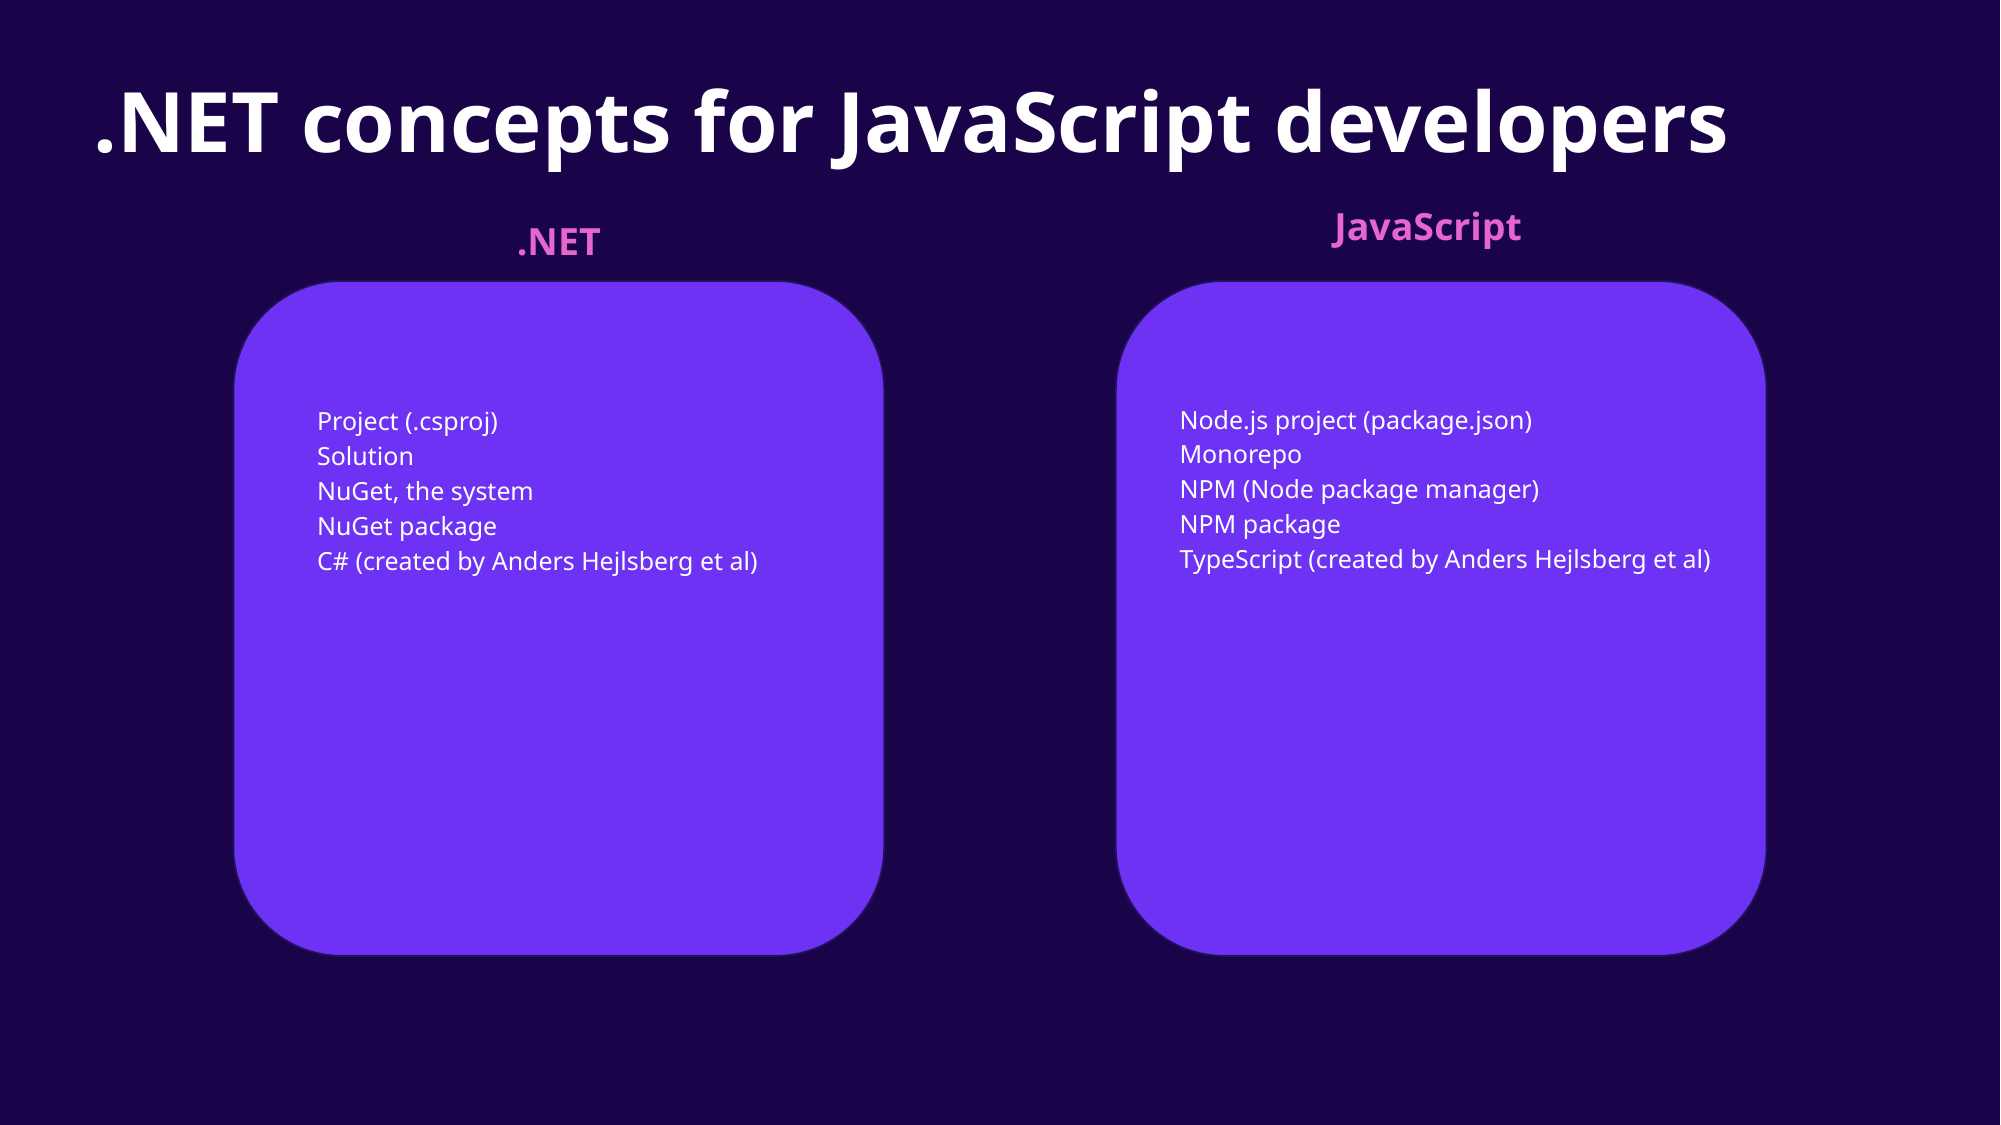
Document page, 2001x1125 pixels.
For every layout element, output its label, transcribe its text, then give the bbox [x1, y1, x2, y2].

text_box [1114, 279, 1768, 957]
text_box [232, 279, 886, 957]
list .NET [188, 218, 929, 264]
list Project (.csproj) Solution NuGet, the system NuGet package C# (created by Anders Hejlsberg et al) [317, 405, 781, 581]
title .NET concepts for JavaScript developers [93, 69, 1902, 171]
list JavaScript [1058, 202, 1799, 249]
list Node.js project (package.json) Monorepo NPM (Node package manager) NPM package TypeScript (created by Anders Hejlsberg et al) [1179, 404, 1750, 580]
